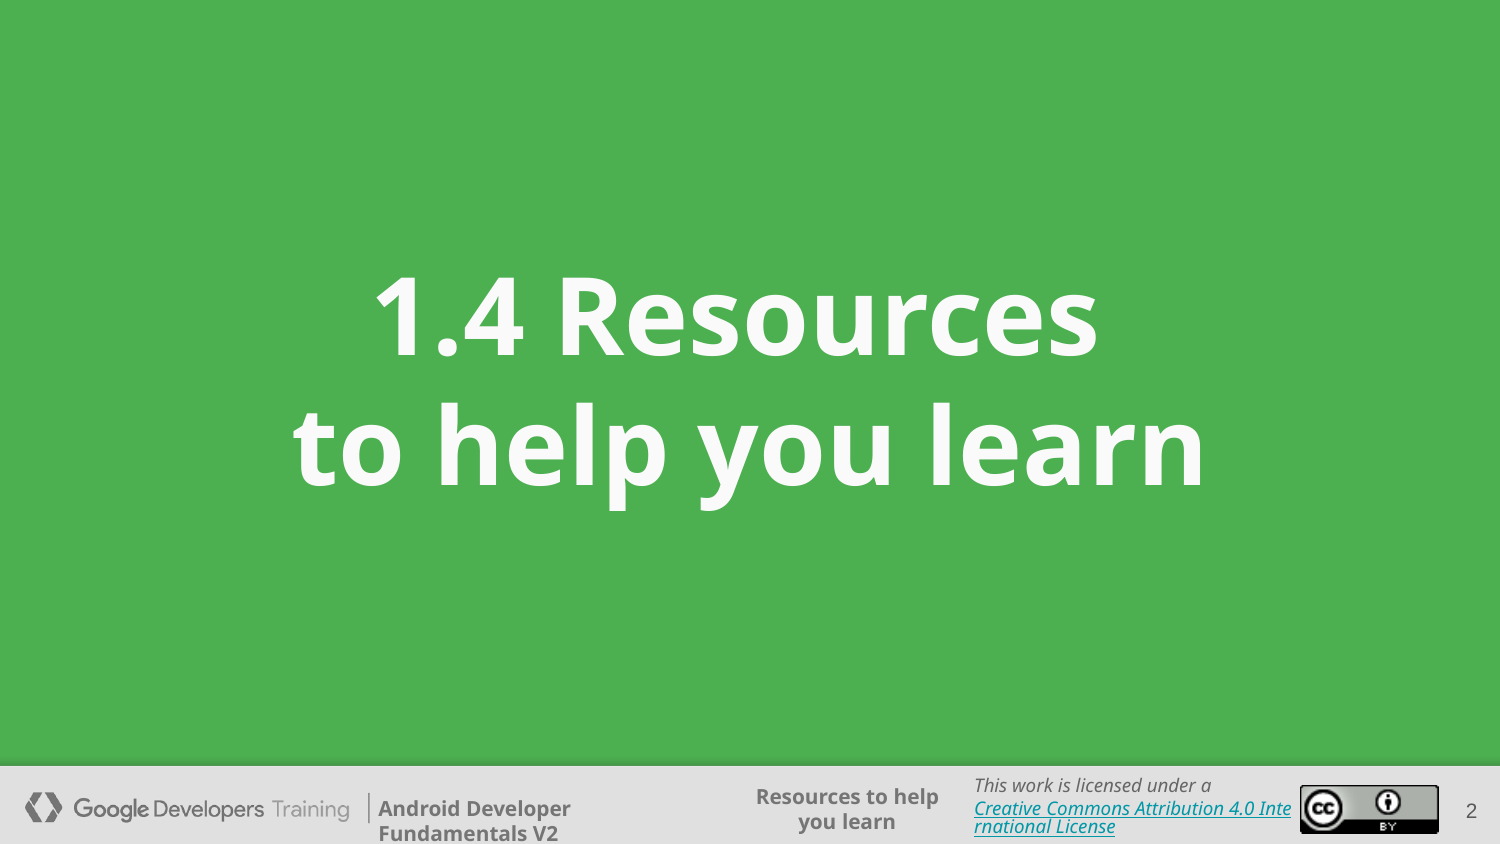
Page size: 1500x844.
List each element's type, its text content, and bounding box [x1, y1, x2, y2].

slide_number ‹#› [1402, 777, 1493, 842]
title 1.4 Resources to help you learn [51, 196, 1449, 522]
picture [0, 0, 1500, 844]
